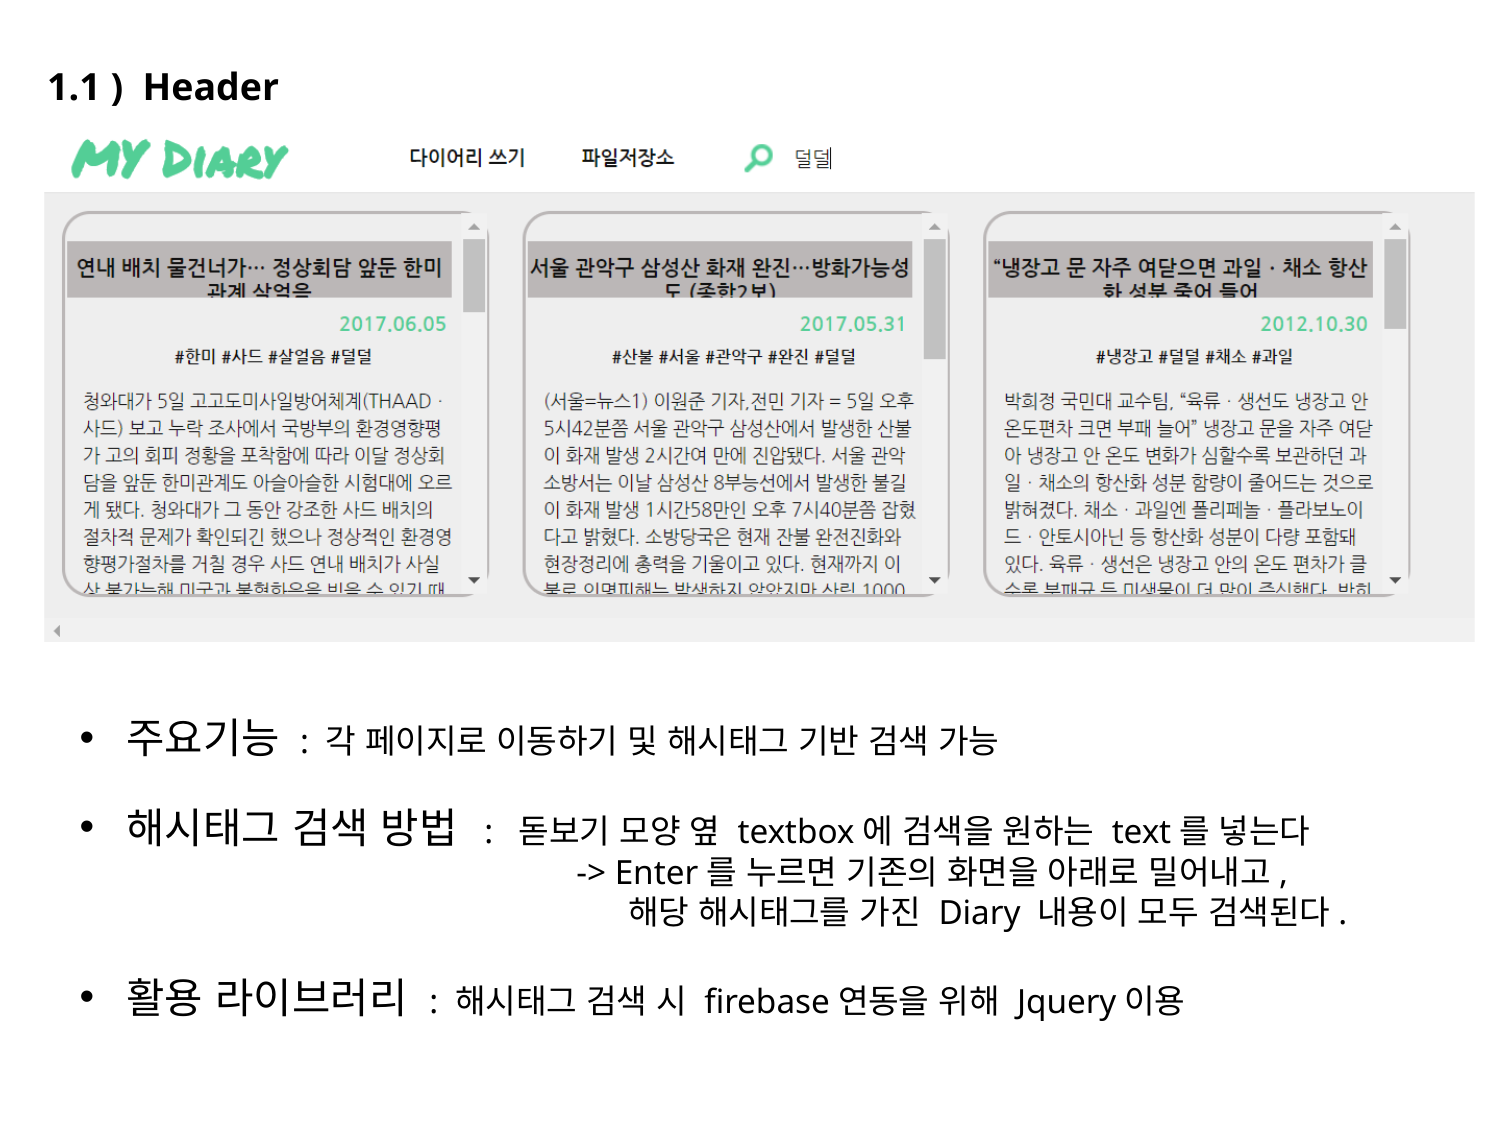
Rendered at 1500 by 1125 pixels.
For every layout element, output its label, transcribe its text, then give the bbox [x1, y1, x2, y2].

picture [37, 115, 1475, 642]
text_box 1.1 ) Header [32, 55, 295, 116]
text_box 주요기능 : 각 페이지로 이동하기 및 해시태그 기반 검색 가능 해시태그 검색 방법 : 돋보기 모양 옆 textbox에 검색을 원하는 text를 넣는다 -> Enter를 누르면 기존의 화면을 아래로 밀어내고, 해당 해시태그를 가진 Diary 내용이 모두 검색된다. 활용 라이브러리 : 해시태그 검색 시 firebase연동을 위해 Jquery이용 [64, 704, 1475, 1029]
